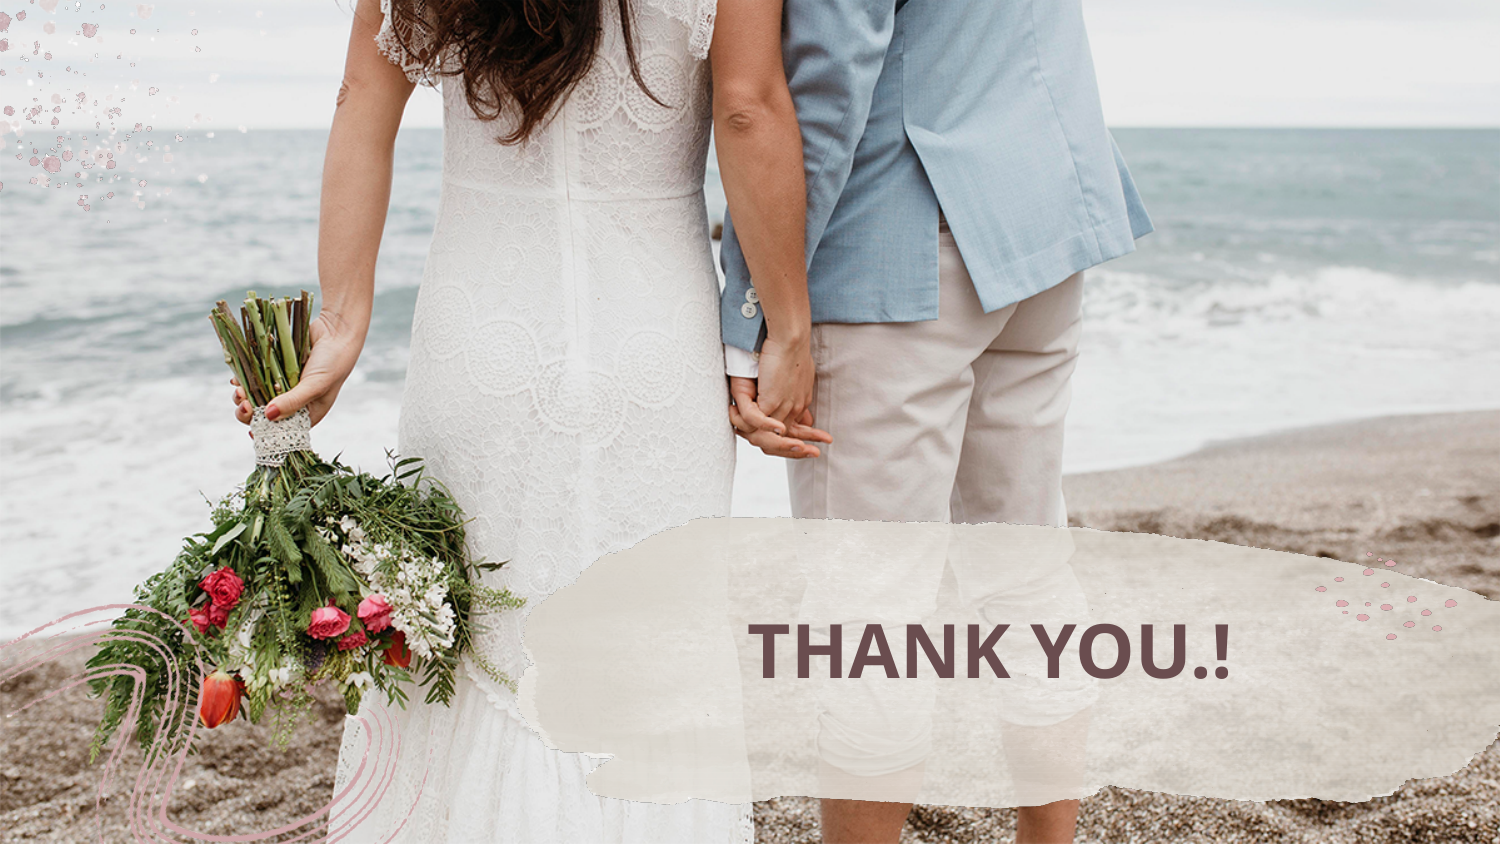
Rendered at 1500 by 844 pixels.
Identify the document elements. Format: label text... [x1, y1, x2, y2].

title THANK YOU.! [280, 570, 500, 728]
picture [0, 0, 1500, 844]
